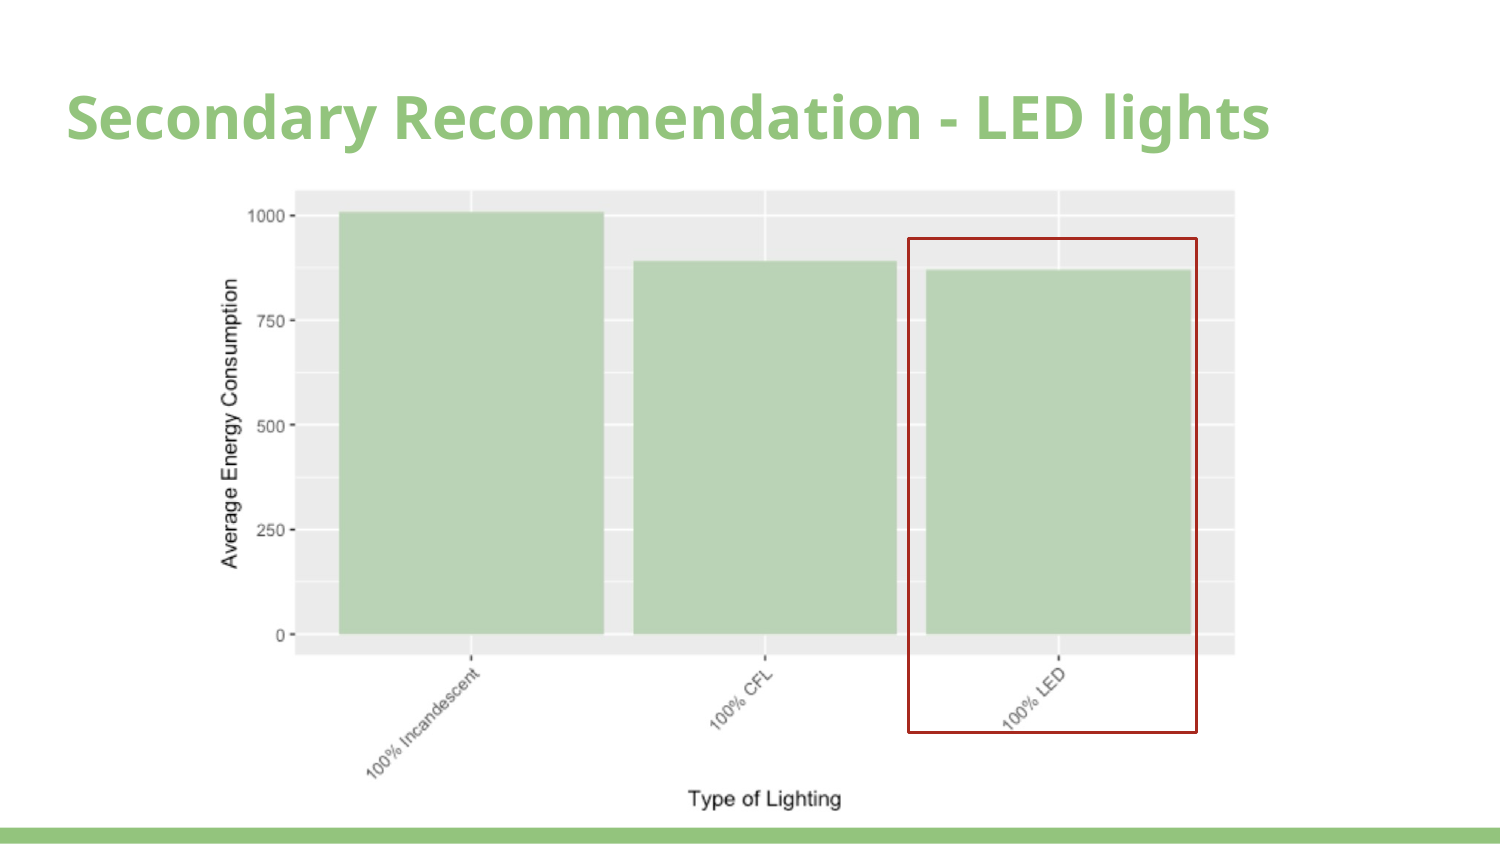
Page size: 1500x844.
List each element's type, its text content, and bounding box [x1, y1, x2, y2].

title Secondary Recommendation - LED lights [51, 64, 1449, 167]
picture [208, 166, 1252, 822]
